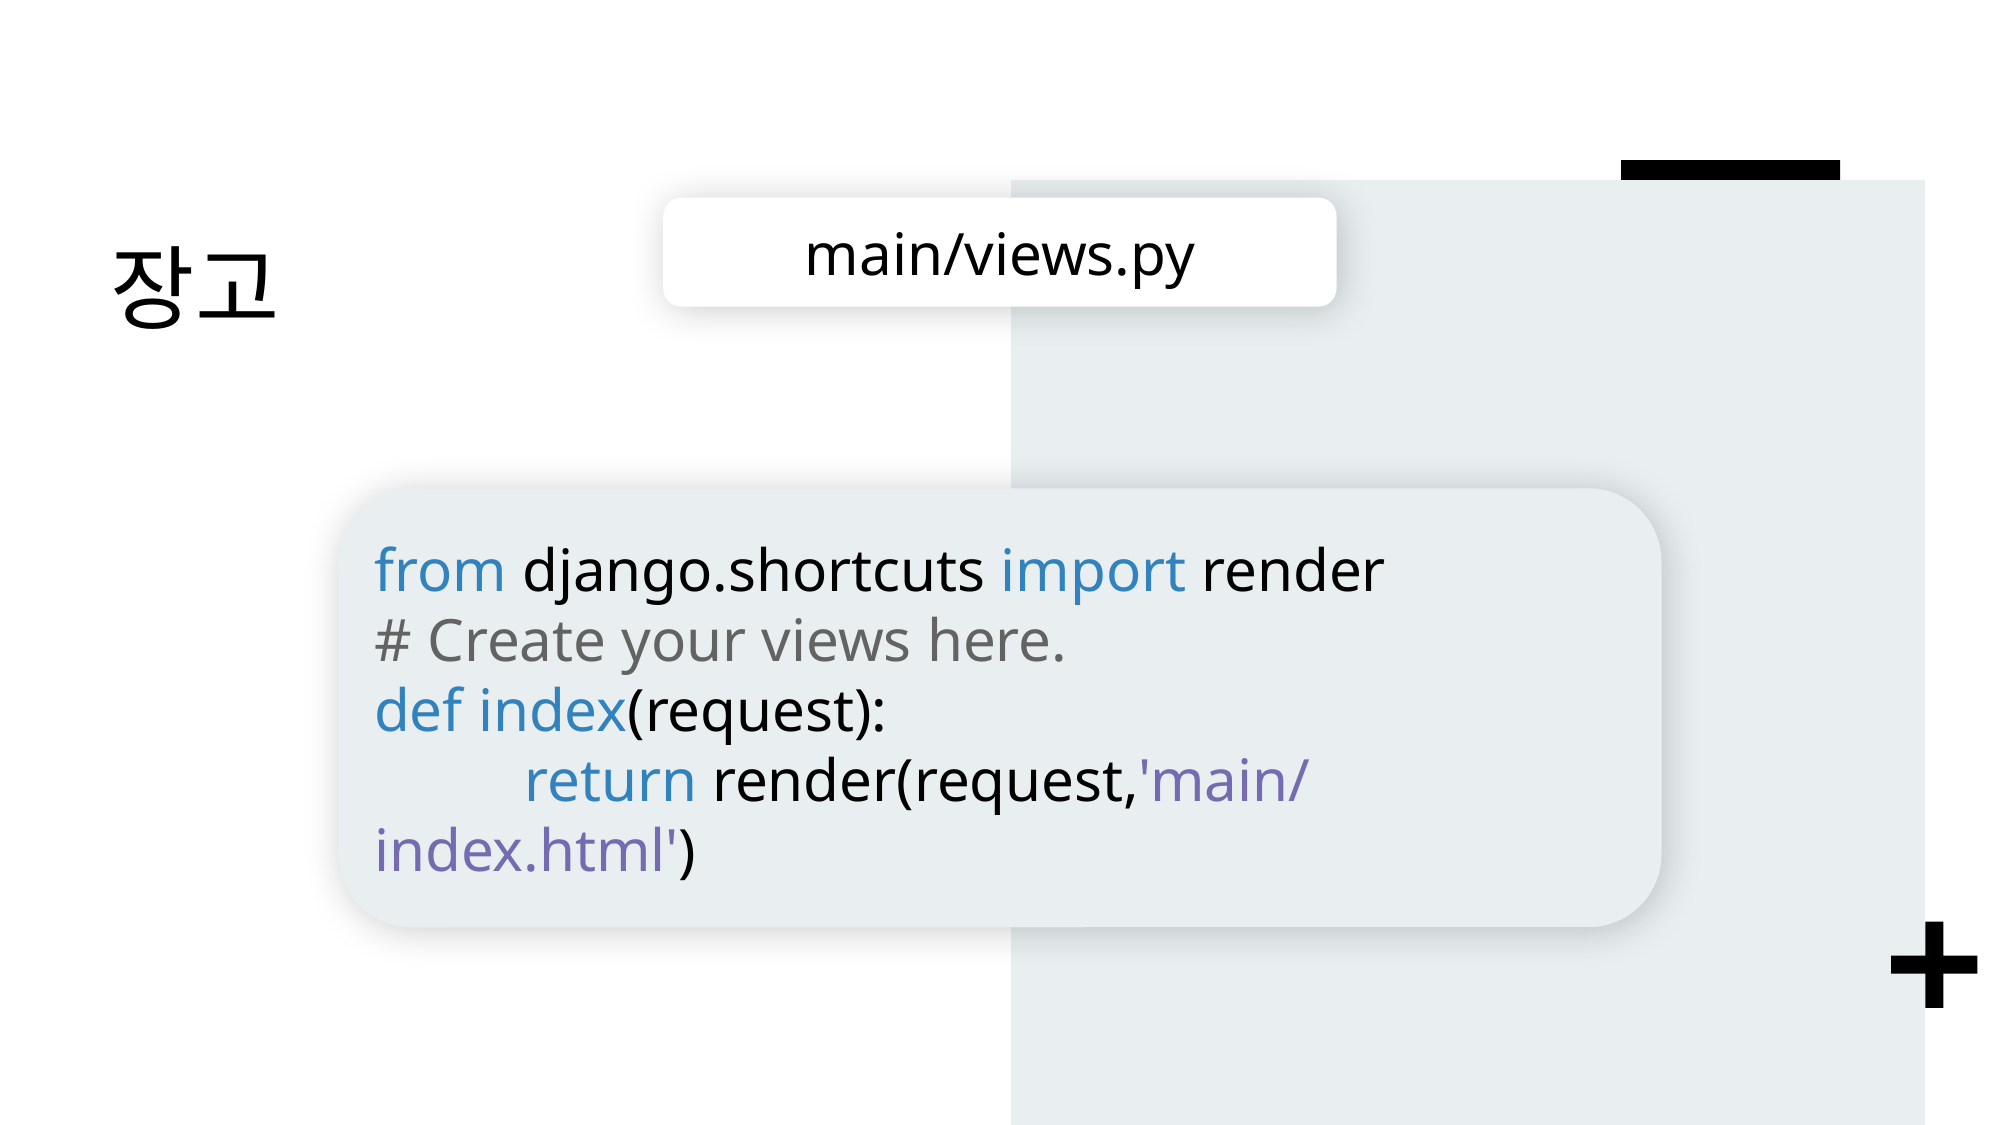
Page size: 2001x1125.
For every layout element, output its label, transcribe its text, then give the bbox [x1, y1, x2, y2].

text_box from django.shortcuts import render # Create your views here. def index(request): return render(request,'main/index.html') [337, 487, 1663, 929]
title 장고 [92, 197, 1449, 435]
text_box main/views.py [662, 196, 1338, 308]
